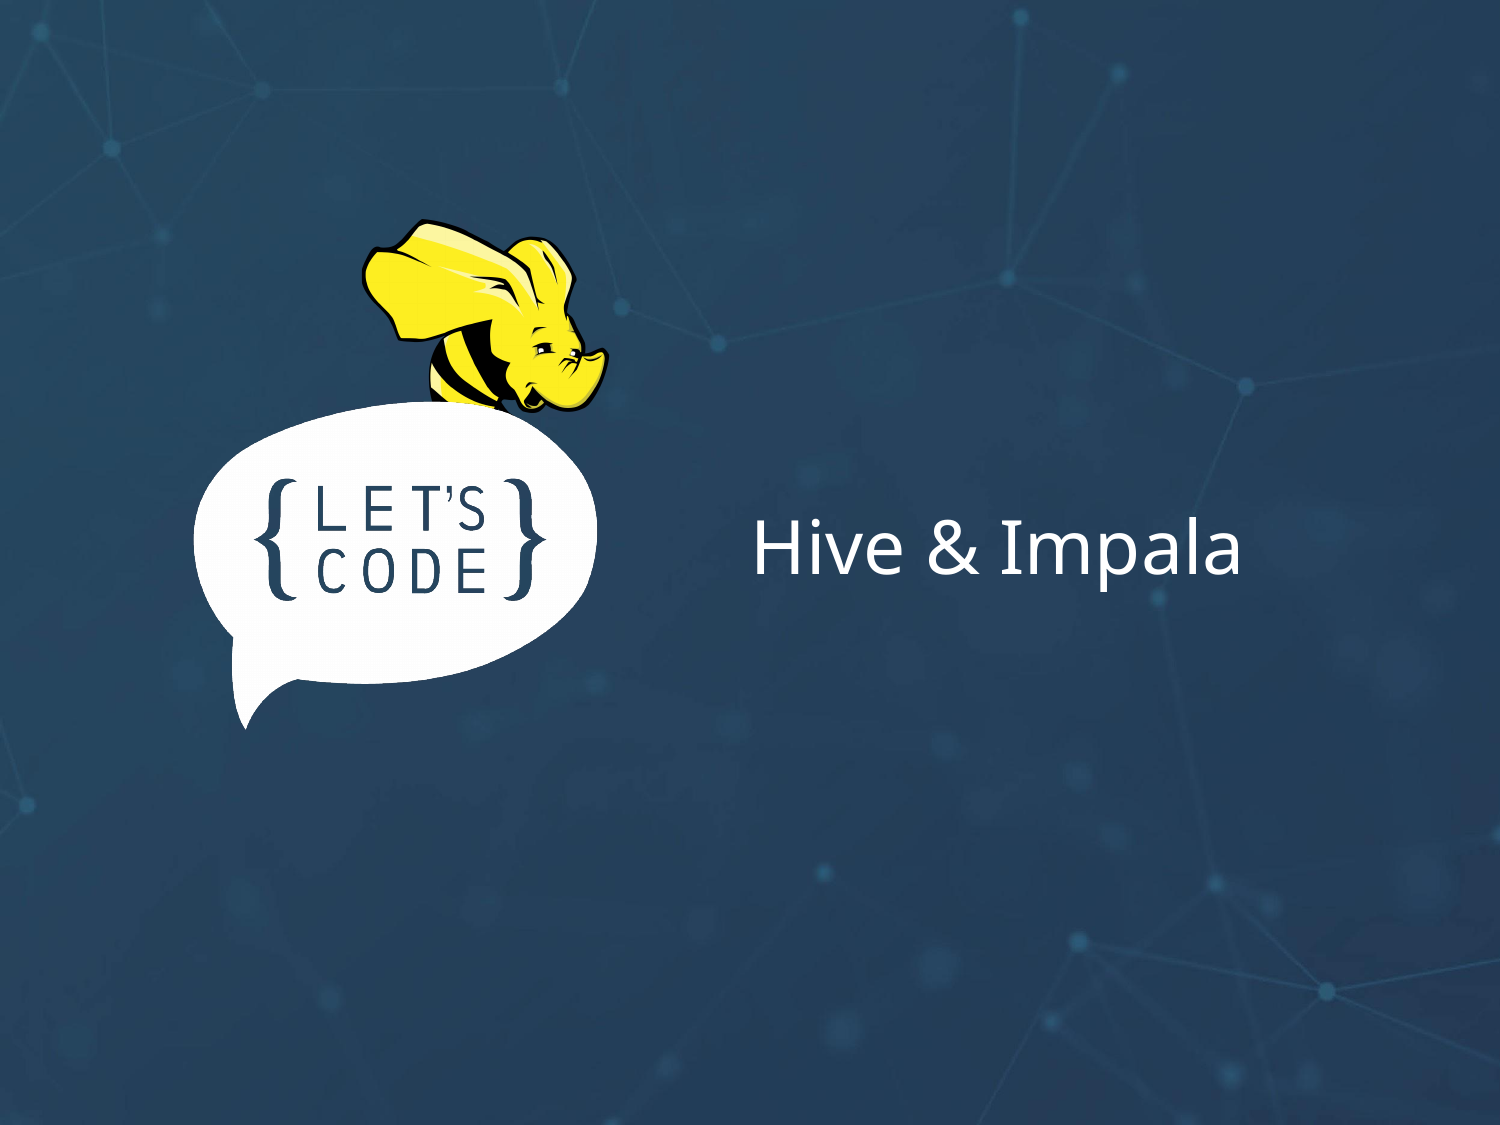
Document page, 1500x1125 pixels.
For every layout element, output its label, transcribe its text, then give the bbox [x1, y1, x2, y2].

text_box Hive & Impala [711, 484, 1284, 641]
picture [0, 0, 1500, 1125]
